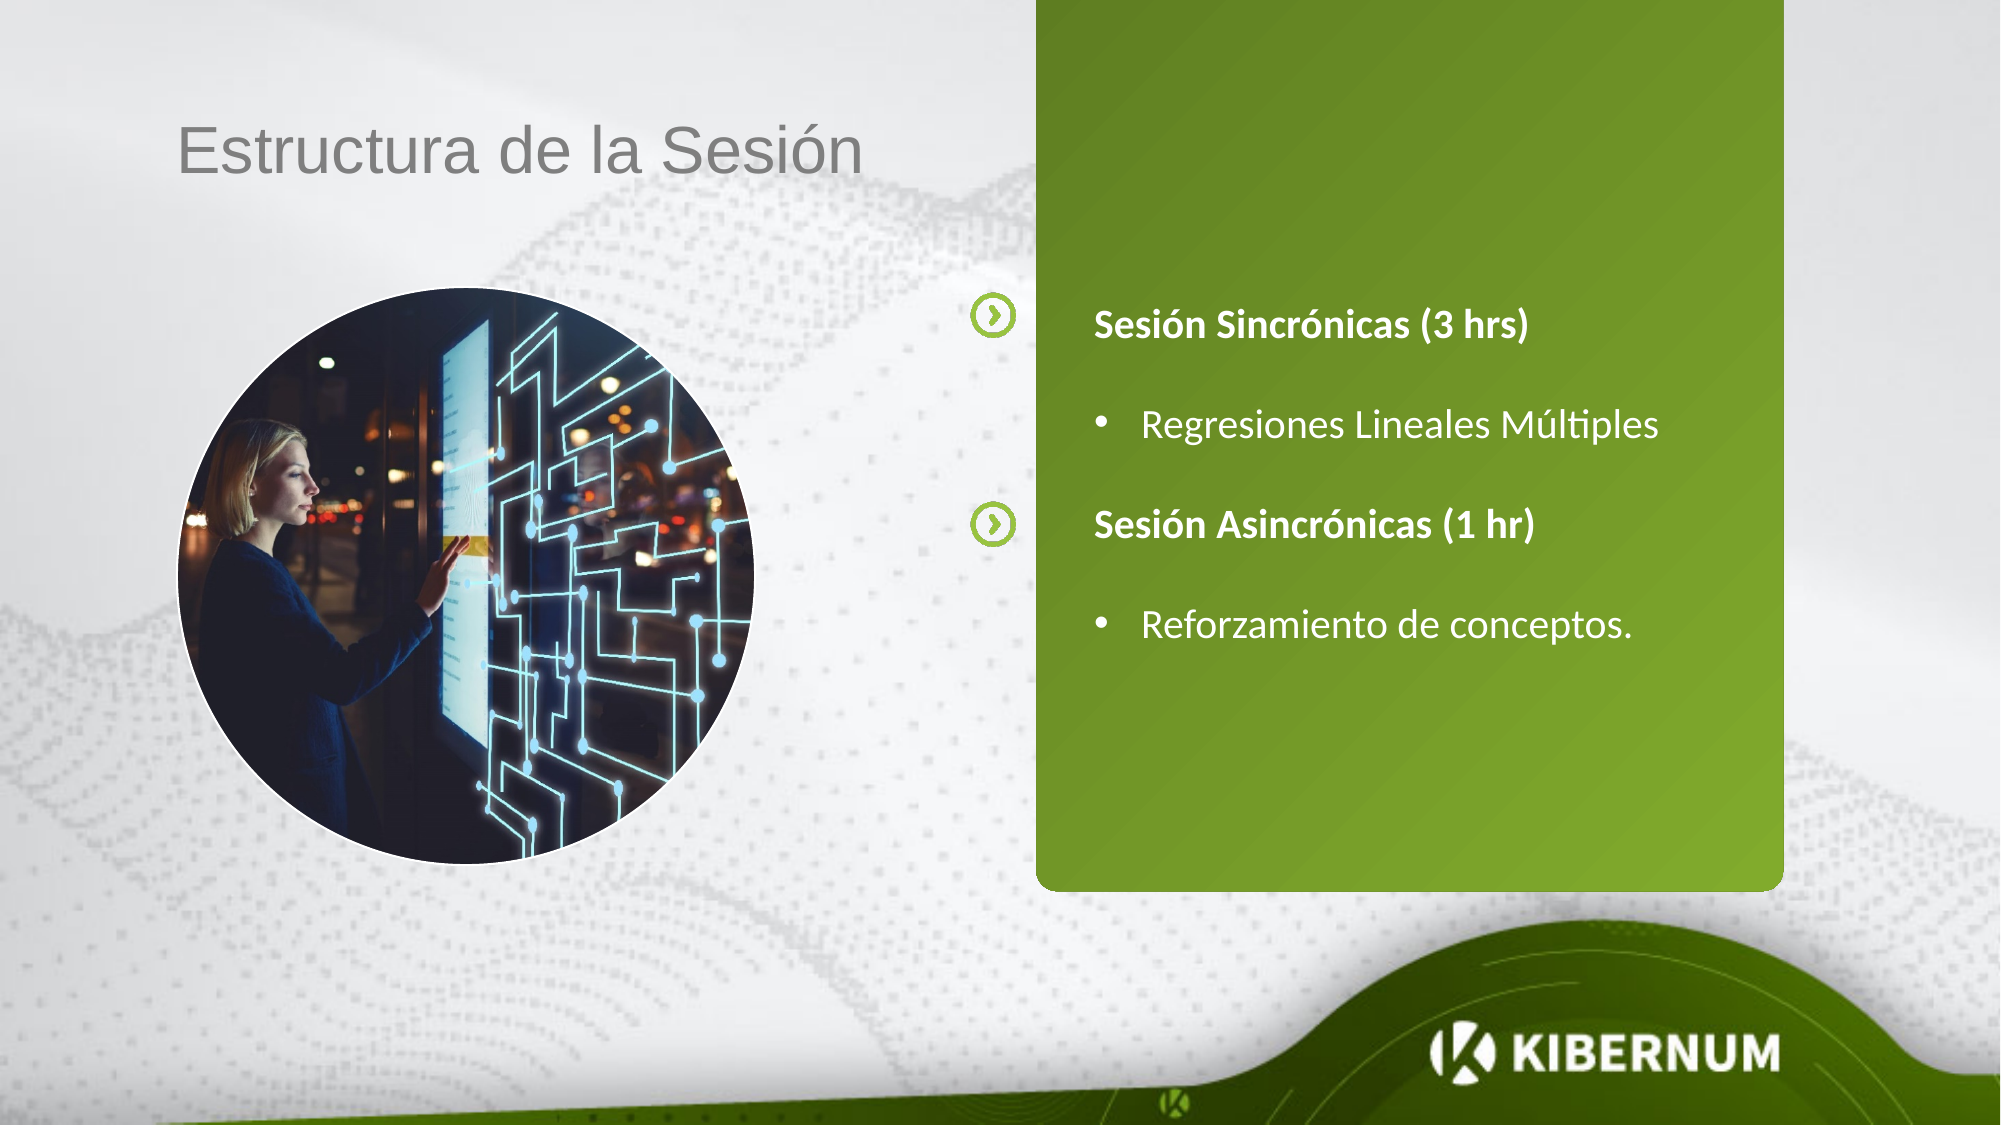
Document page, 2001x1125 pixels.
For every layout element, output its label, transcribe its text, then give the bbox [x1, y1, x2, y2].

text_box [1036, 0, 1784, 892]
text_box Sesión Sincrónicas (3 hrs) Regresiones Lineales Múltiples Sesión Asincrónicas (1 hr) Reforzamiento de conceptos. [1079, 289, 1728, 655]
text_box Estructura de la Sesión [161, 69, 896, 235]
picture [0, 0, 2001, 1125]
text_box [176, 286, 756, 883]
